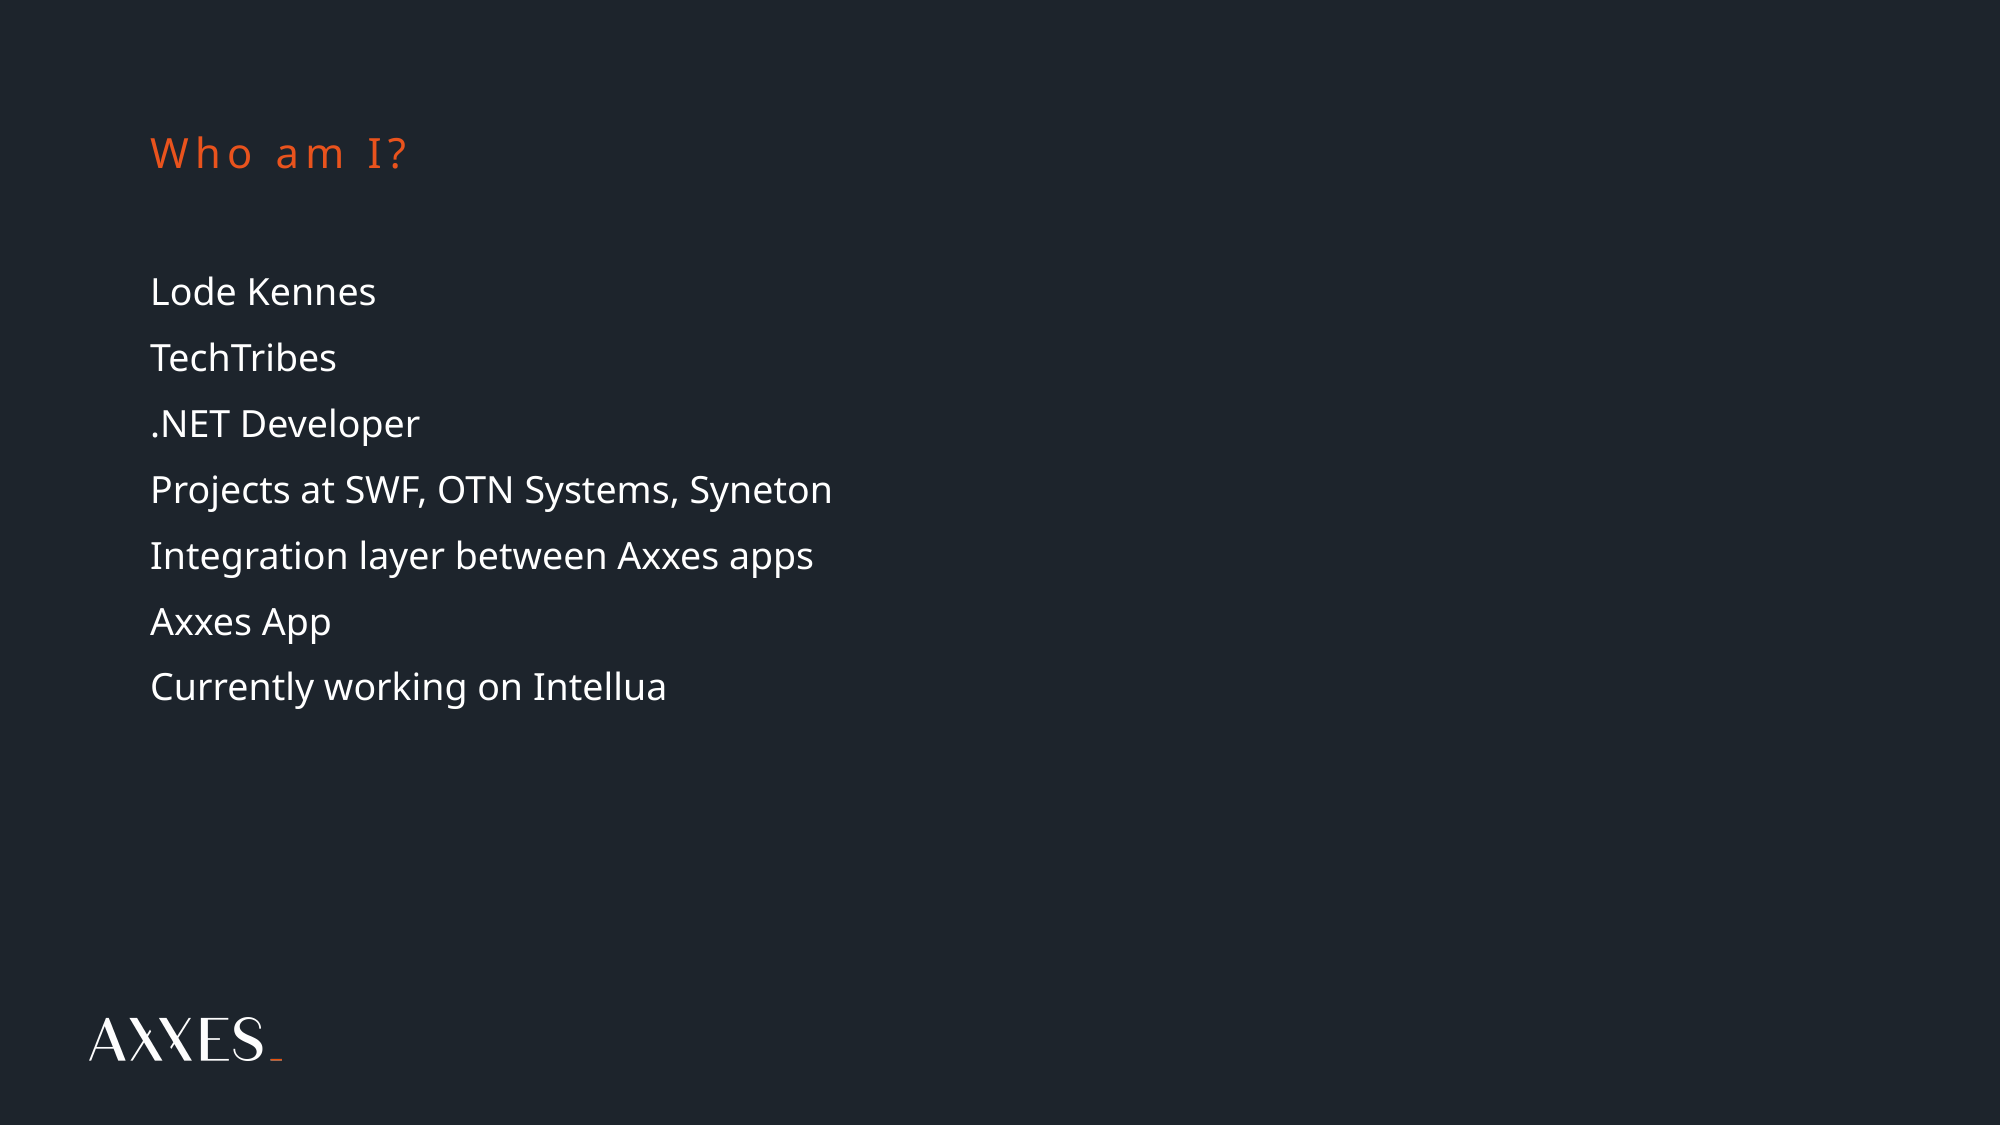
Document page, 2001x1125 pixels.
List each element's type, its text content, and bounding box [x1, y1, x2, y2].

title Who am I? [135, 113, 781, 186]
list Lode Kennes TechTribes .NET Developer Projects at SWF, OTN Systems, Syneton Integration layer between Axxes apps Axxes App Currently working on Intellua [135, 260, 1858, 905]
picture [89, 1017, 282, 1061]
